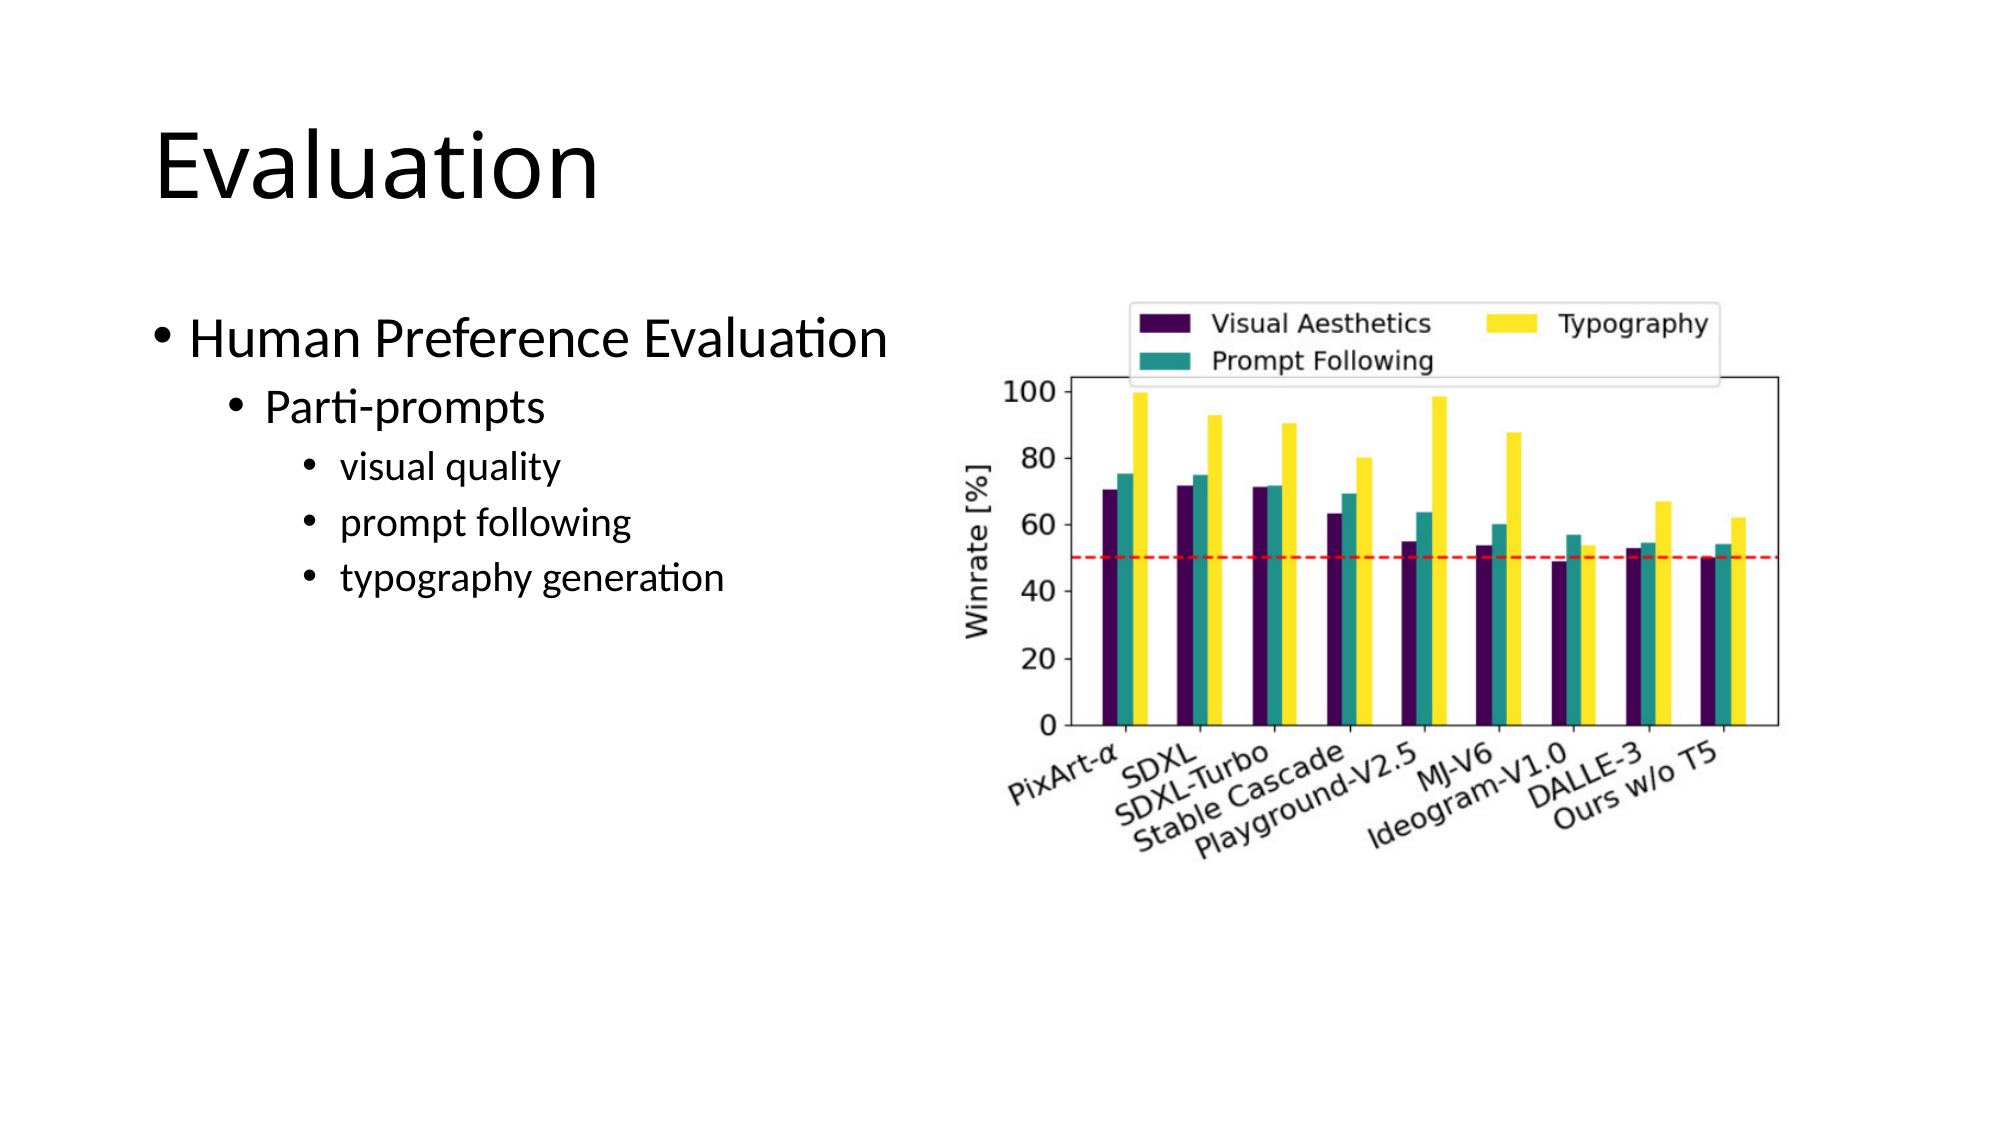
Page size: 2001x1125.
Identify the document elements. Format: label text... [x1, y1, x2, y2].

list Human Preference Evaluation Parti-prompts visual quality prompt following typography generation [137, 299, 1863, 1014]
picture [945, 299, 1801, 869]
title Evaluation [137, 59, 1863, 278]
